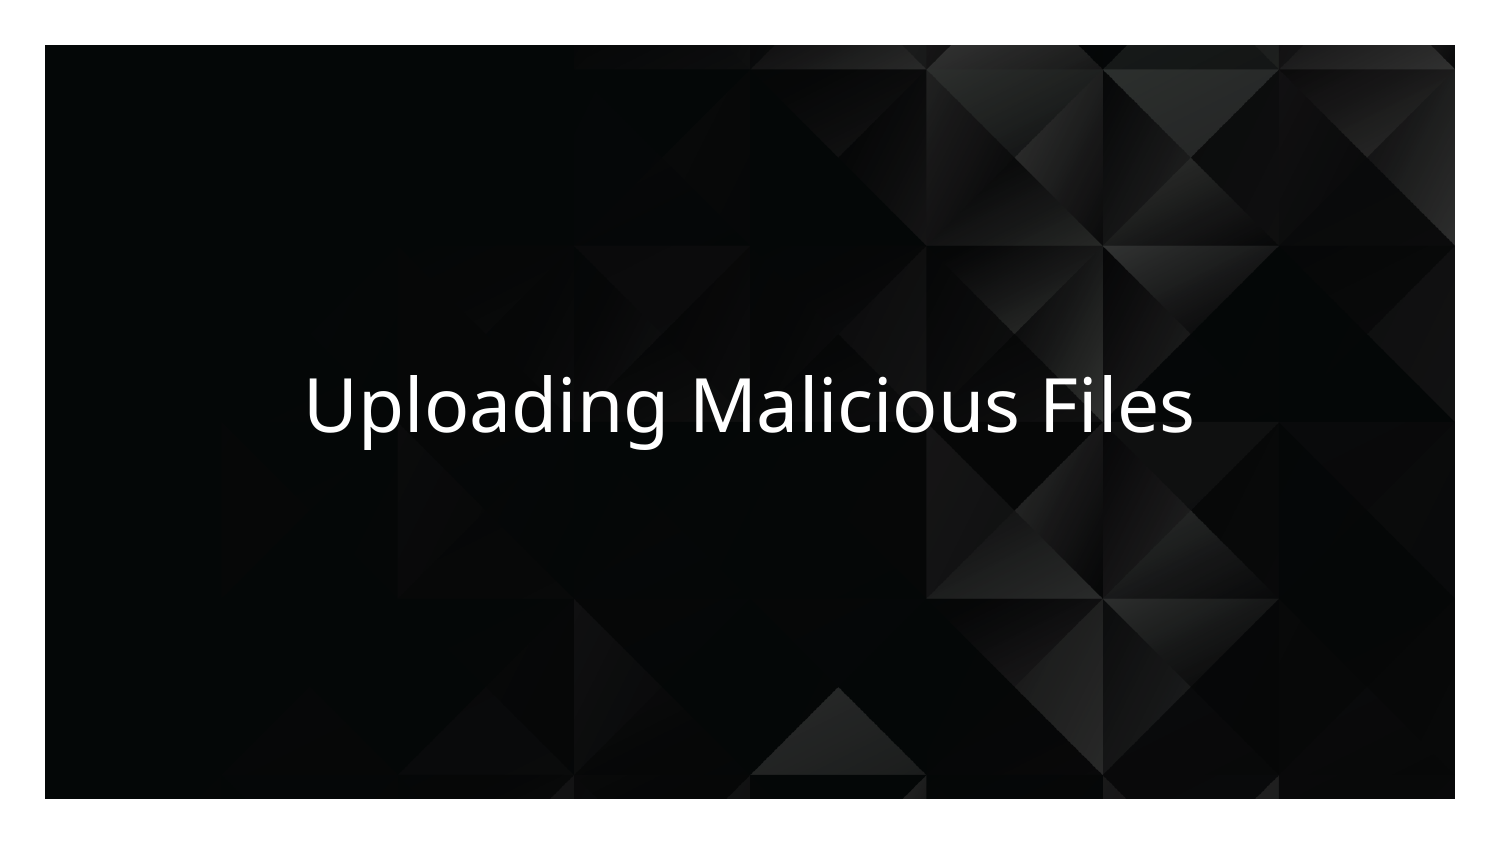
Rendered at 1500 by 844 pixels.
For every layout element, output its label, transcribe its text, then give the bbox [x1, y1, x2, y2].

picture [45, 473, 1455, 799]
picture [45, 45, 1455, 342]
title Uploading Malicious Files [45, 342, 1455, 473]
